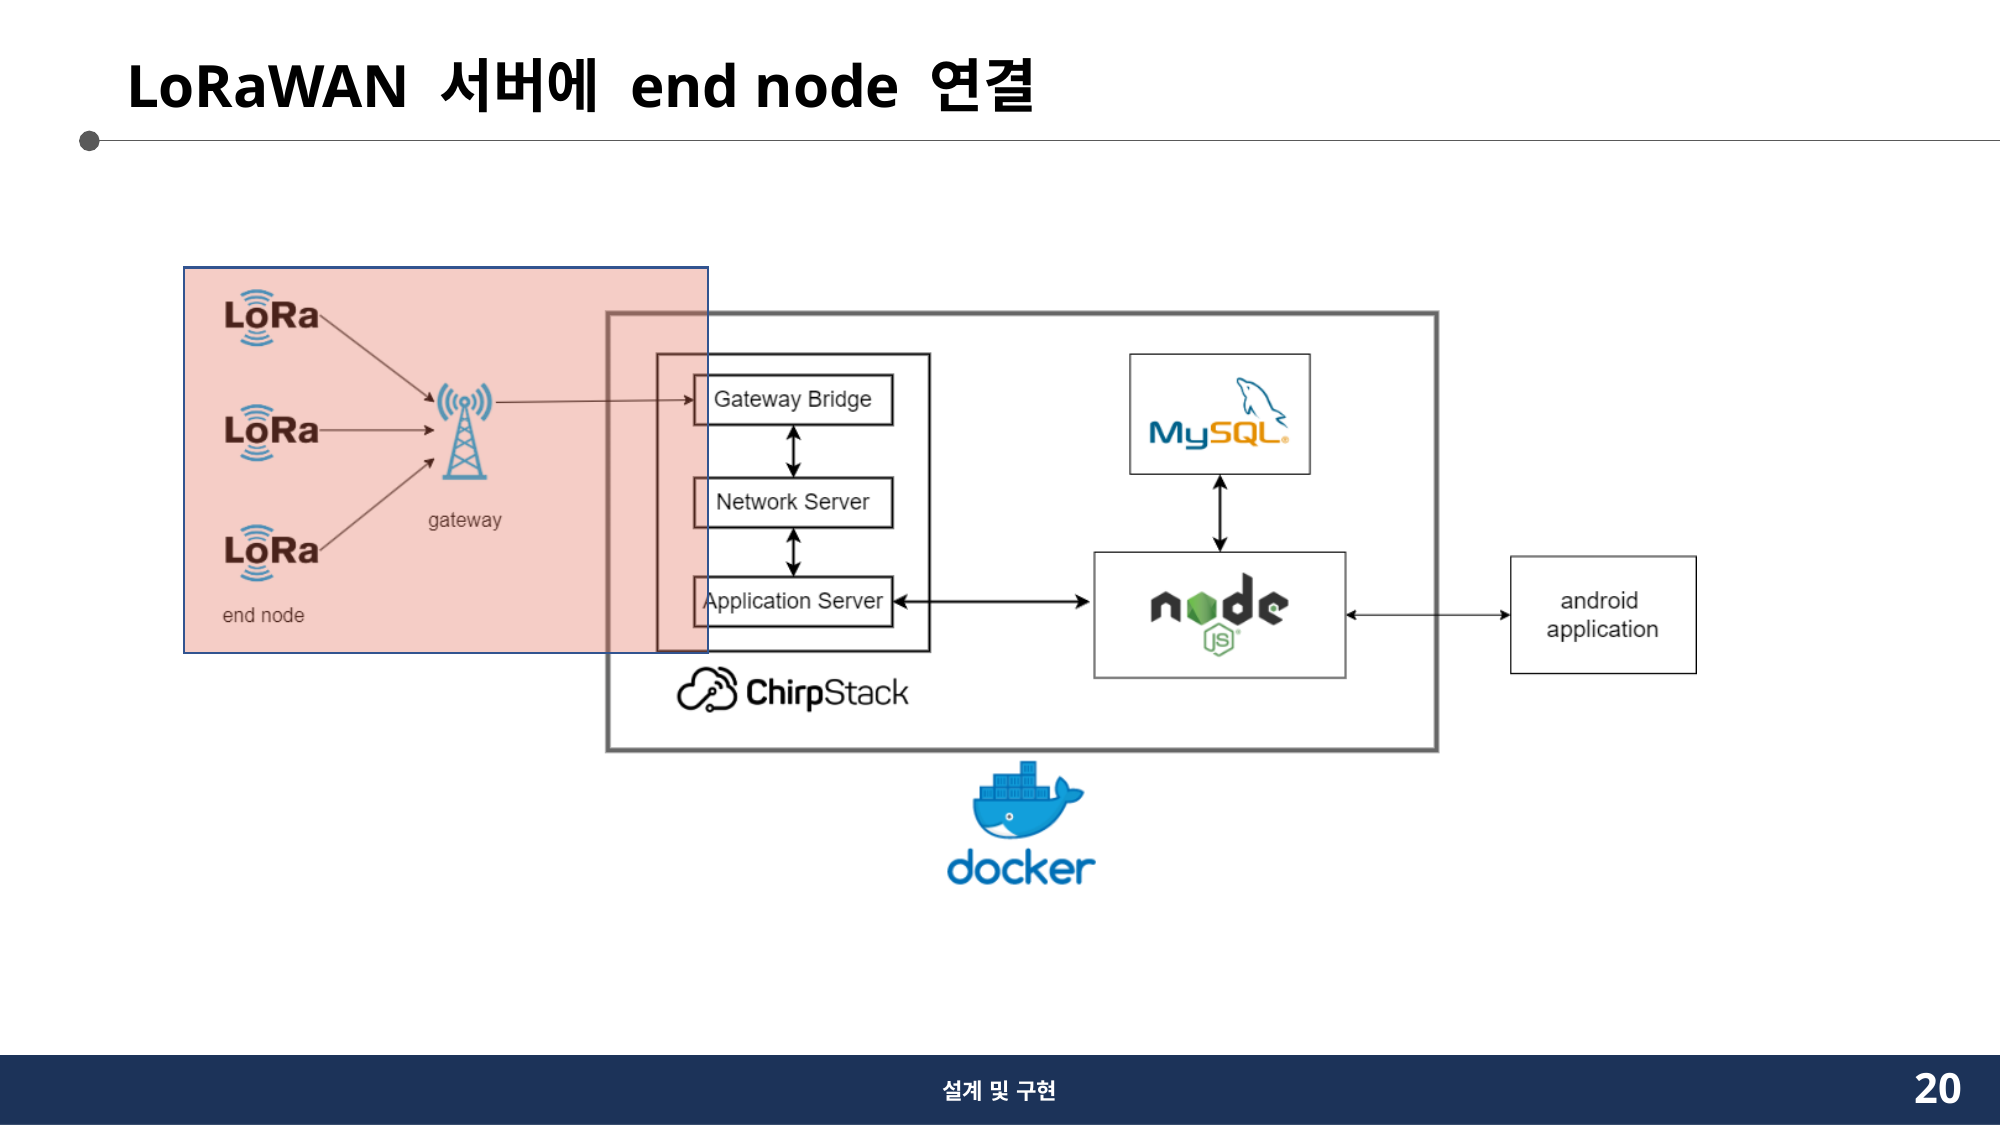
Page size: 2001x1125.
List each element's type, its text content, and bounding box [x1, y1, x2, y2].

text_box [183, 266, 709, 654]
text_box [0, 1055, 2000, 1125]
picture [208, 267, 1697, 902]
text_box LoRaWAN 서버에 end node 연결 [111, 22, 1753, 128]
